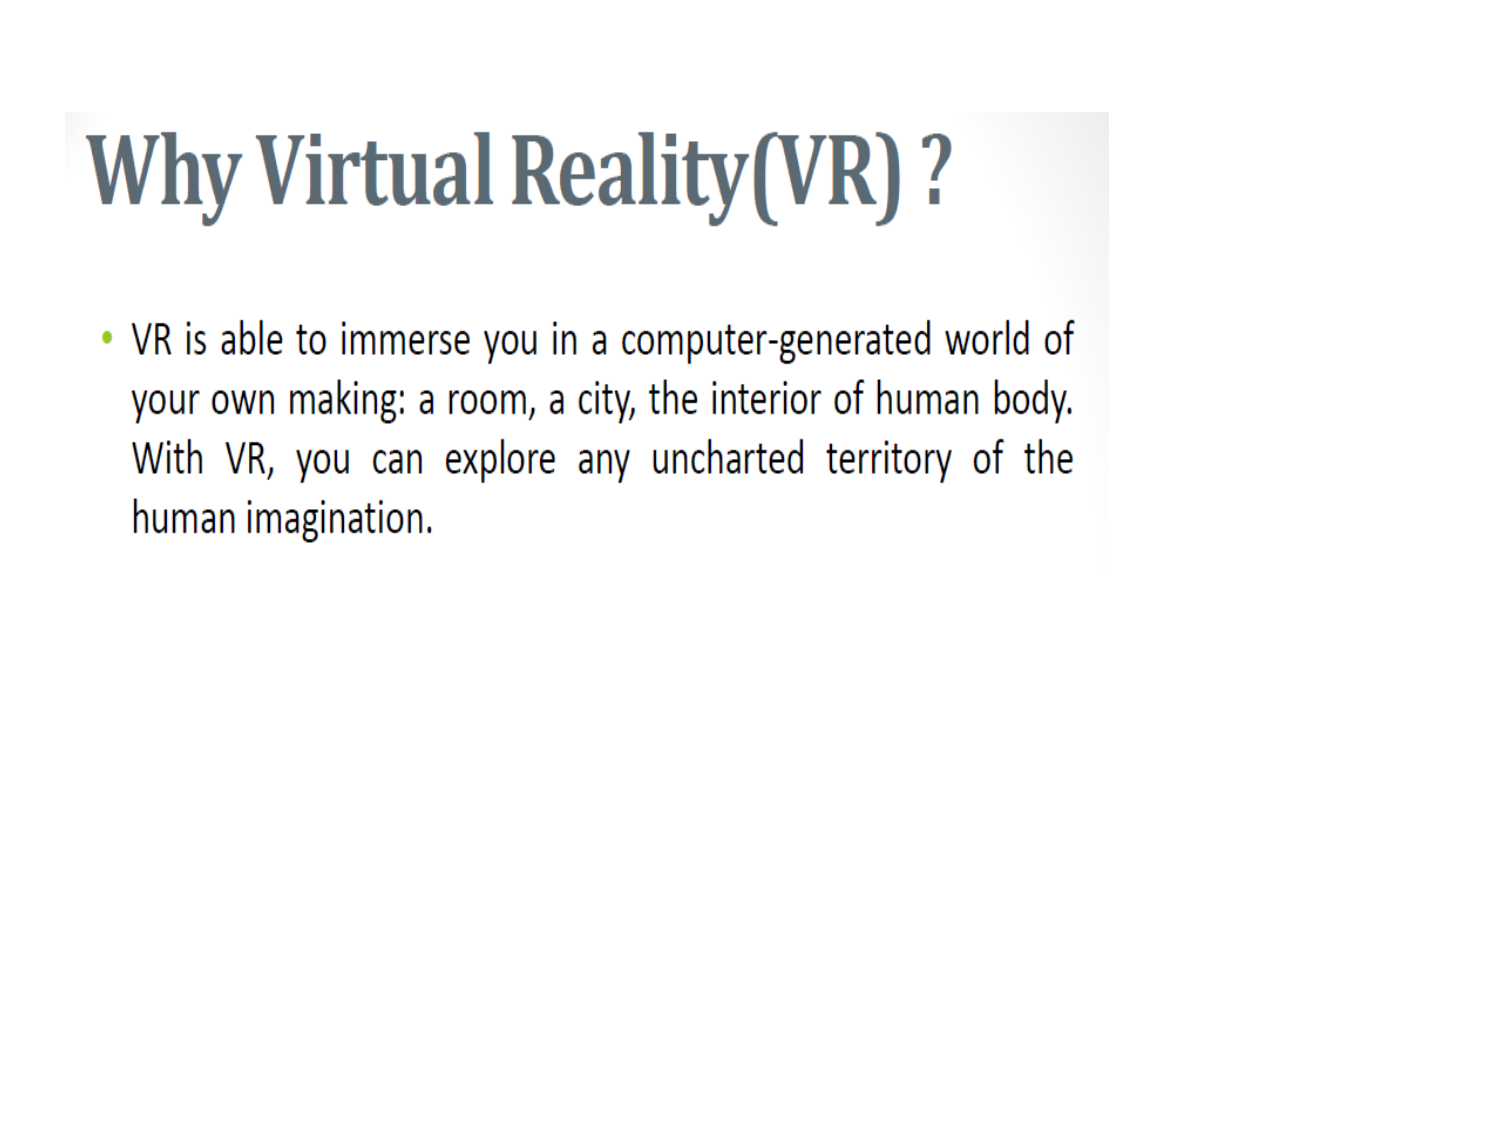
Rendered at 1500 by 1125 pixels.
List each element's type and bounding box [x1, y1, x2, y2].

picture [65, 112, 1109, 574]
